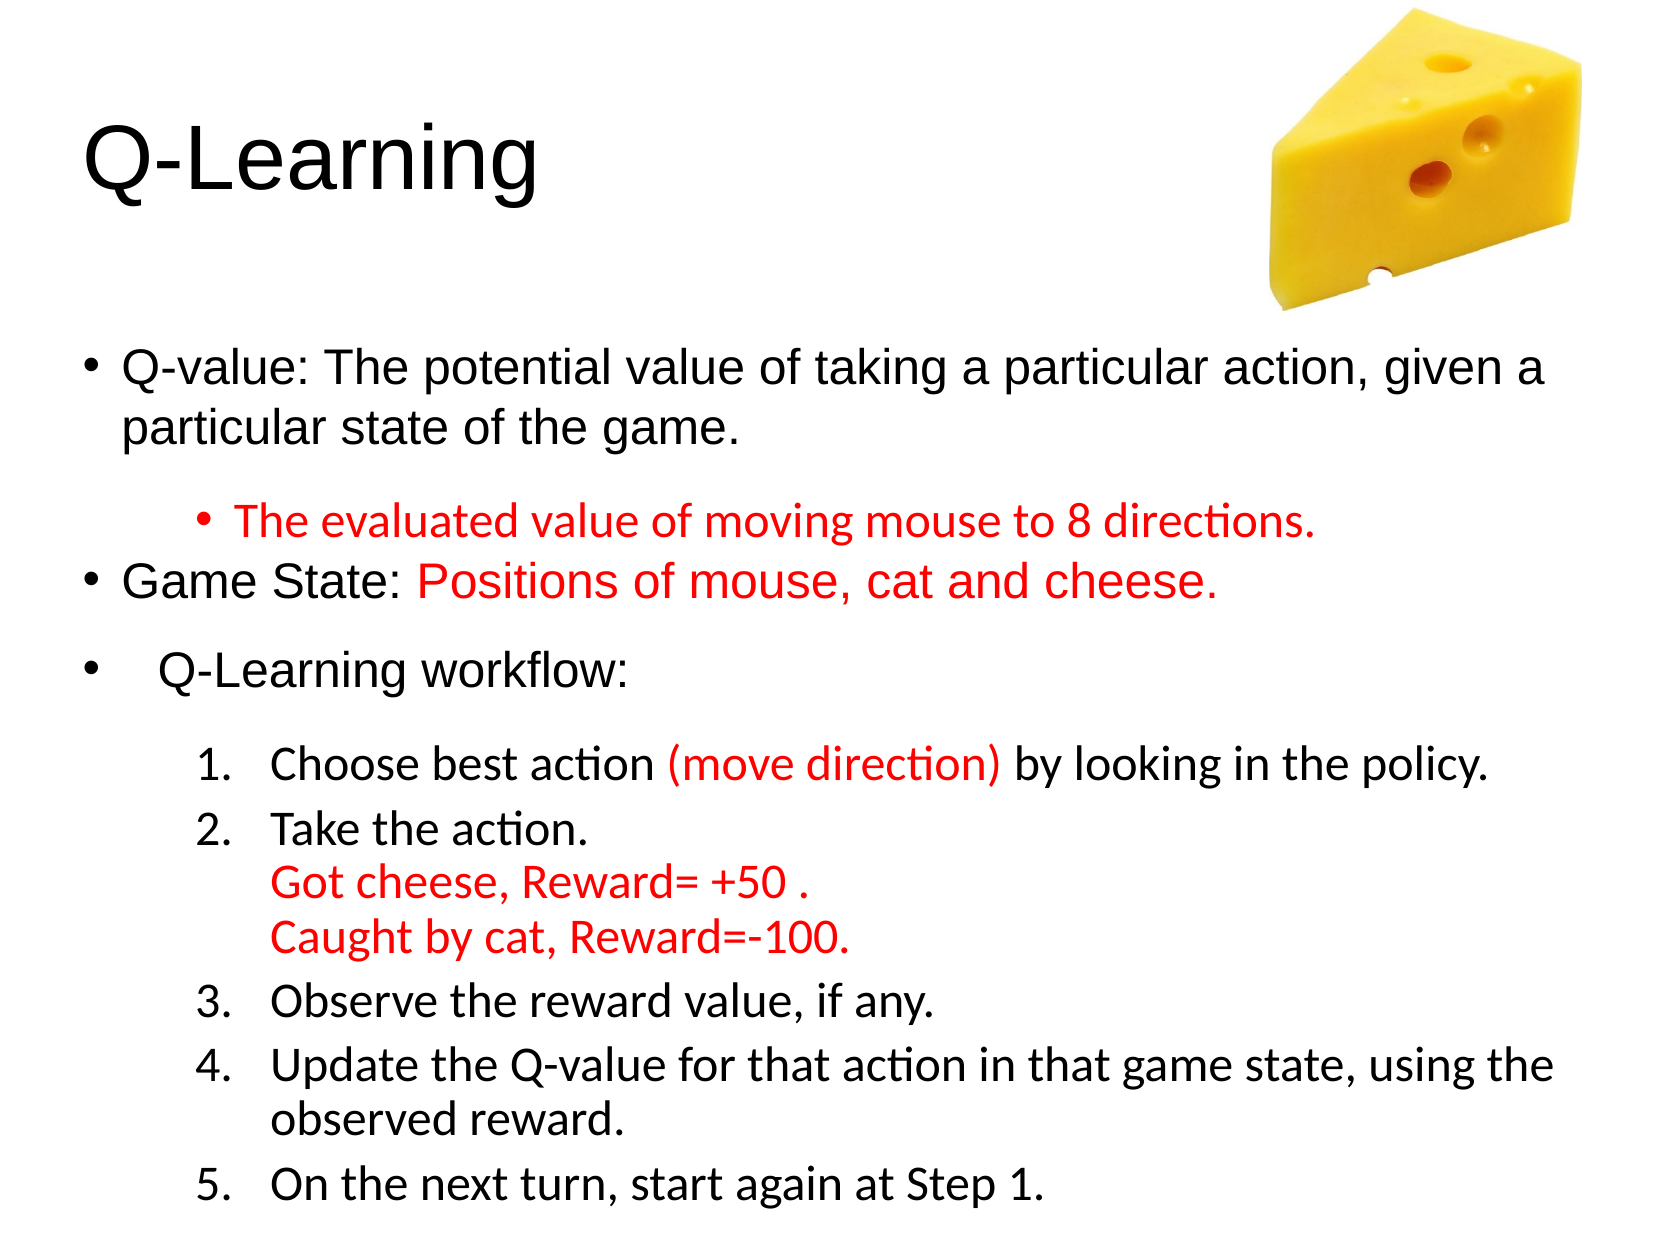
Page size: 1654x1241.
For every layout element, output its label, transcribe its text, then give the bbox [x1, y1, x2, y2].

picture [1269, 6, 1582, 311]
list Q-value: The potential value of taking a particular action, given a particular state of the game. The evaluated value of moving mouse to 8 directions. Game State: Positions of mouse, cat and cheese. Q-Learning workflow: Choose best action (move direction) by looking in the policy. Take the action. Got cheese, Reward= +50 . Caught by cat, Reward=-100. Observe the reward value, if any. Update the Q-value for that action in that game state, using the observed reward. On the next turn, start again at Step 1. [82, 334, 1571, 1054]
title Q-Learning [82, 49, 1269, 257]
